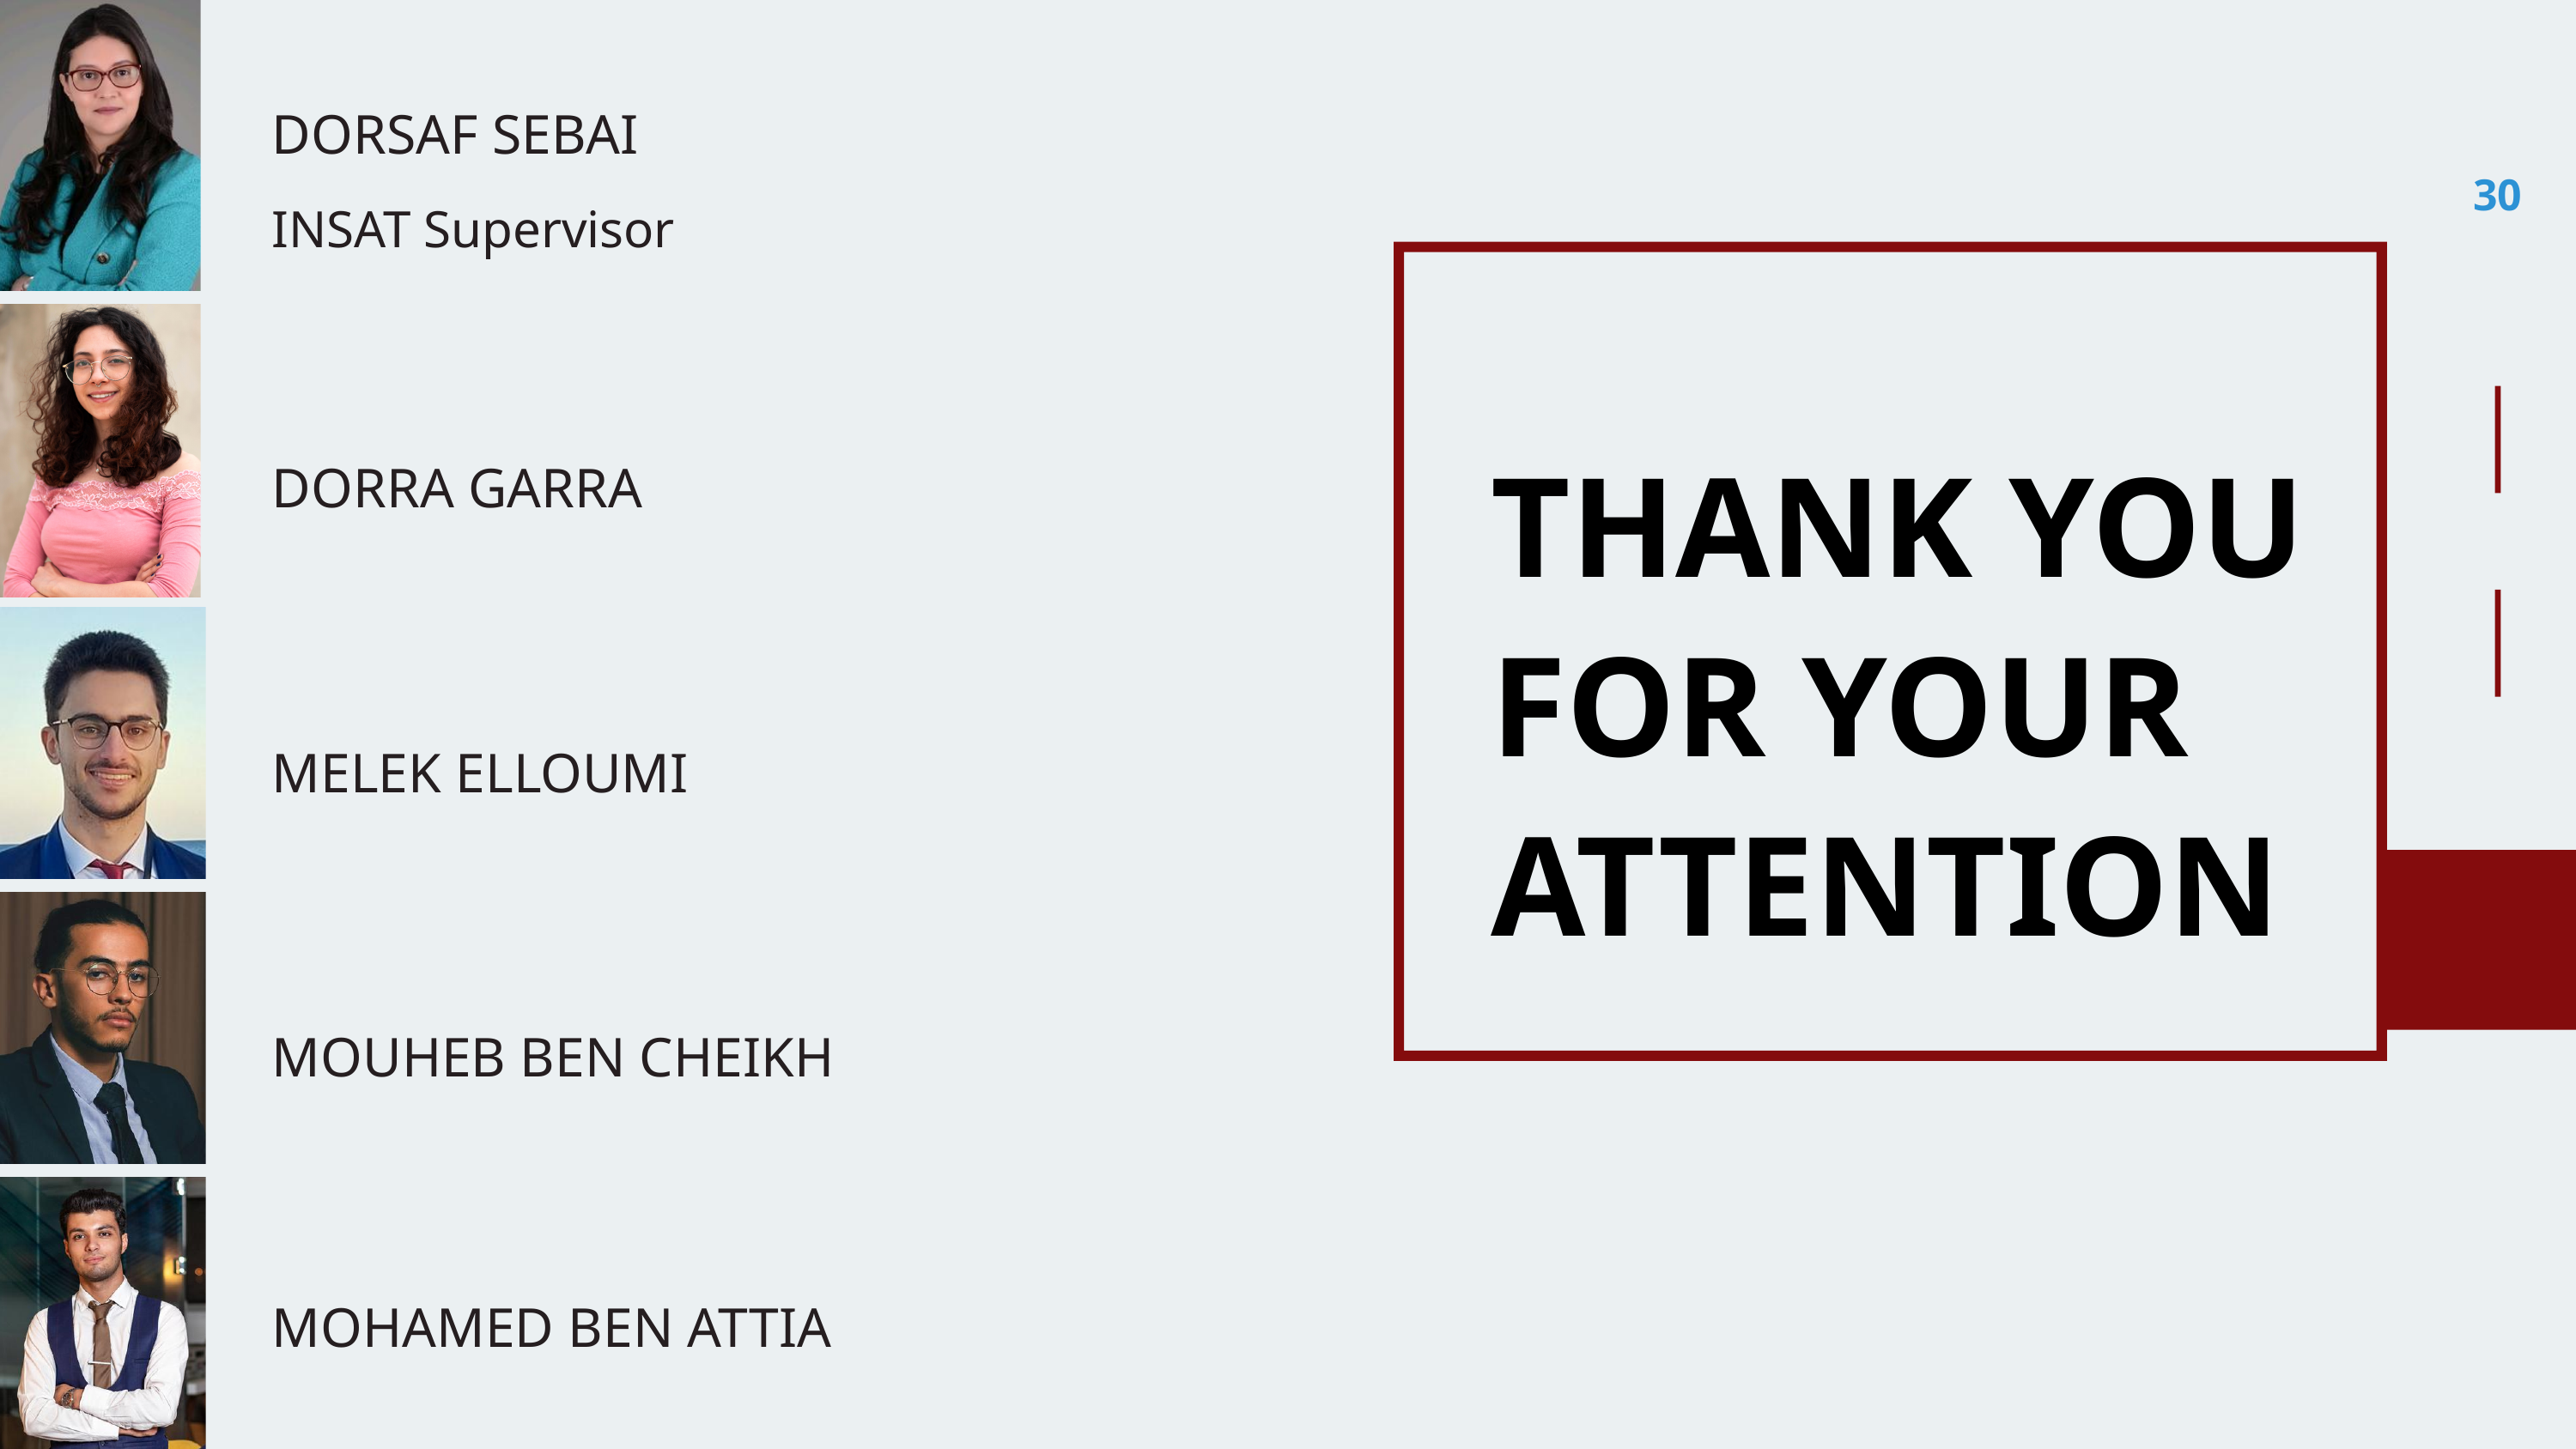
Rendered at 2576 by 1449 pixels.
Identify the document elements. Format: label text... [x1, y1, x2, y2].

text_box DORRA GARRA [271, 428, 959, 519]
text_box MELEK ELLOUMI [271, 713, 959, 804]
text_box MOHAMED BEN ATTIA [271, 1267, 959, 1358]
text_box [1394, 241, 2387, 1061]
text_box MOUHEB BEN CHEIKH [271, 997, 959, 1088]
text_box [0, 607, 206, 1449]
text_box [2494, 589, 2501, 697]
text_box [271, 75, 959, 242]
text_box 30 [2449, 147, 2523, 220]
text_box [2381, 850, 2576, 1030]
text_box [0, 0, 202, 597]
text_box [1491, 424, 2307, 1097]
text_box [2494, 385, 2501, 494]
